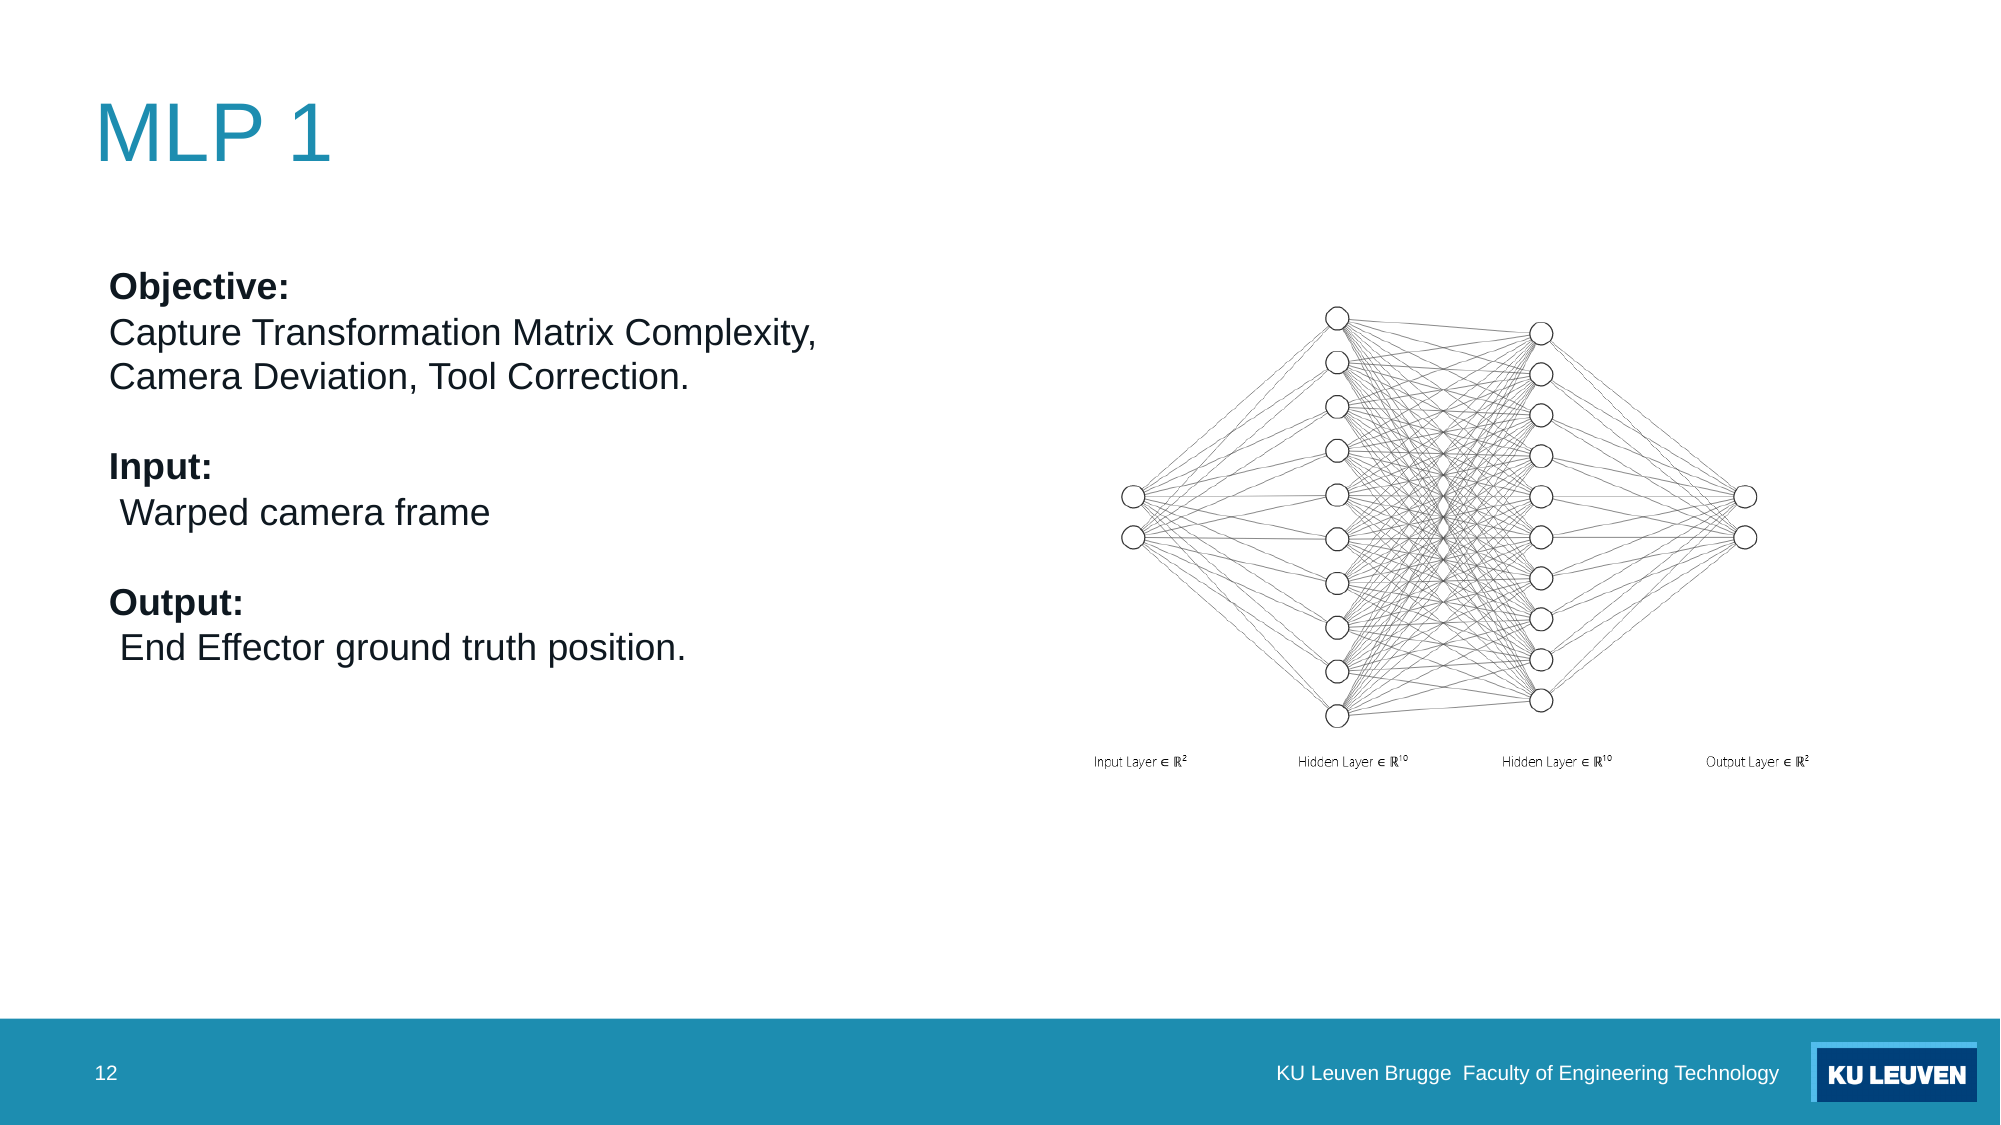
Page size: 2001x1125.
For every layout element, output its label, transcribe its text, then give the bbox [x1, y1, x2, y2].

picture [1811, 1042, 1977, 1102]
slide_number 12 [94, 1018, 201, 1125]
picture [1043, 255, 1844, 795]
footer KU Leuven Brugge Faculty of Engineering Technology [989, 1018, 1809, 1125]
title MLP 1 [94, 33, 1906, 223]
